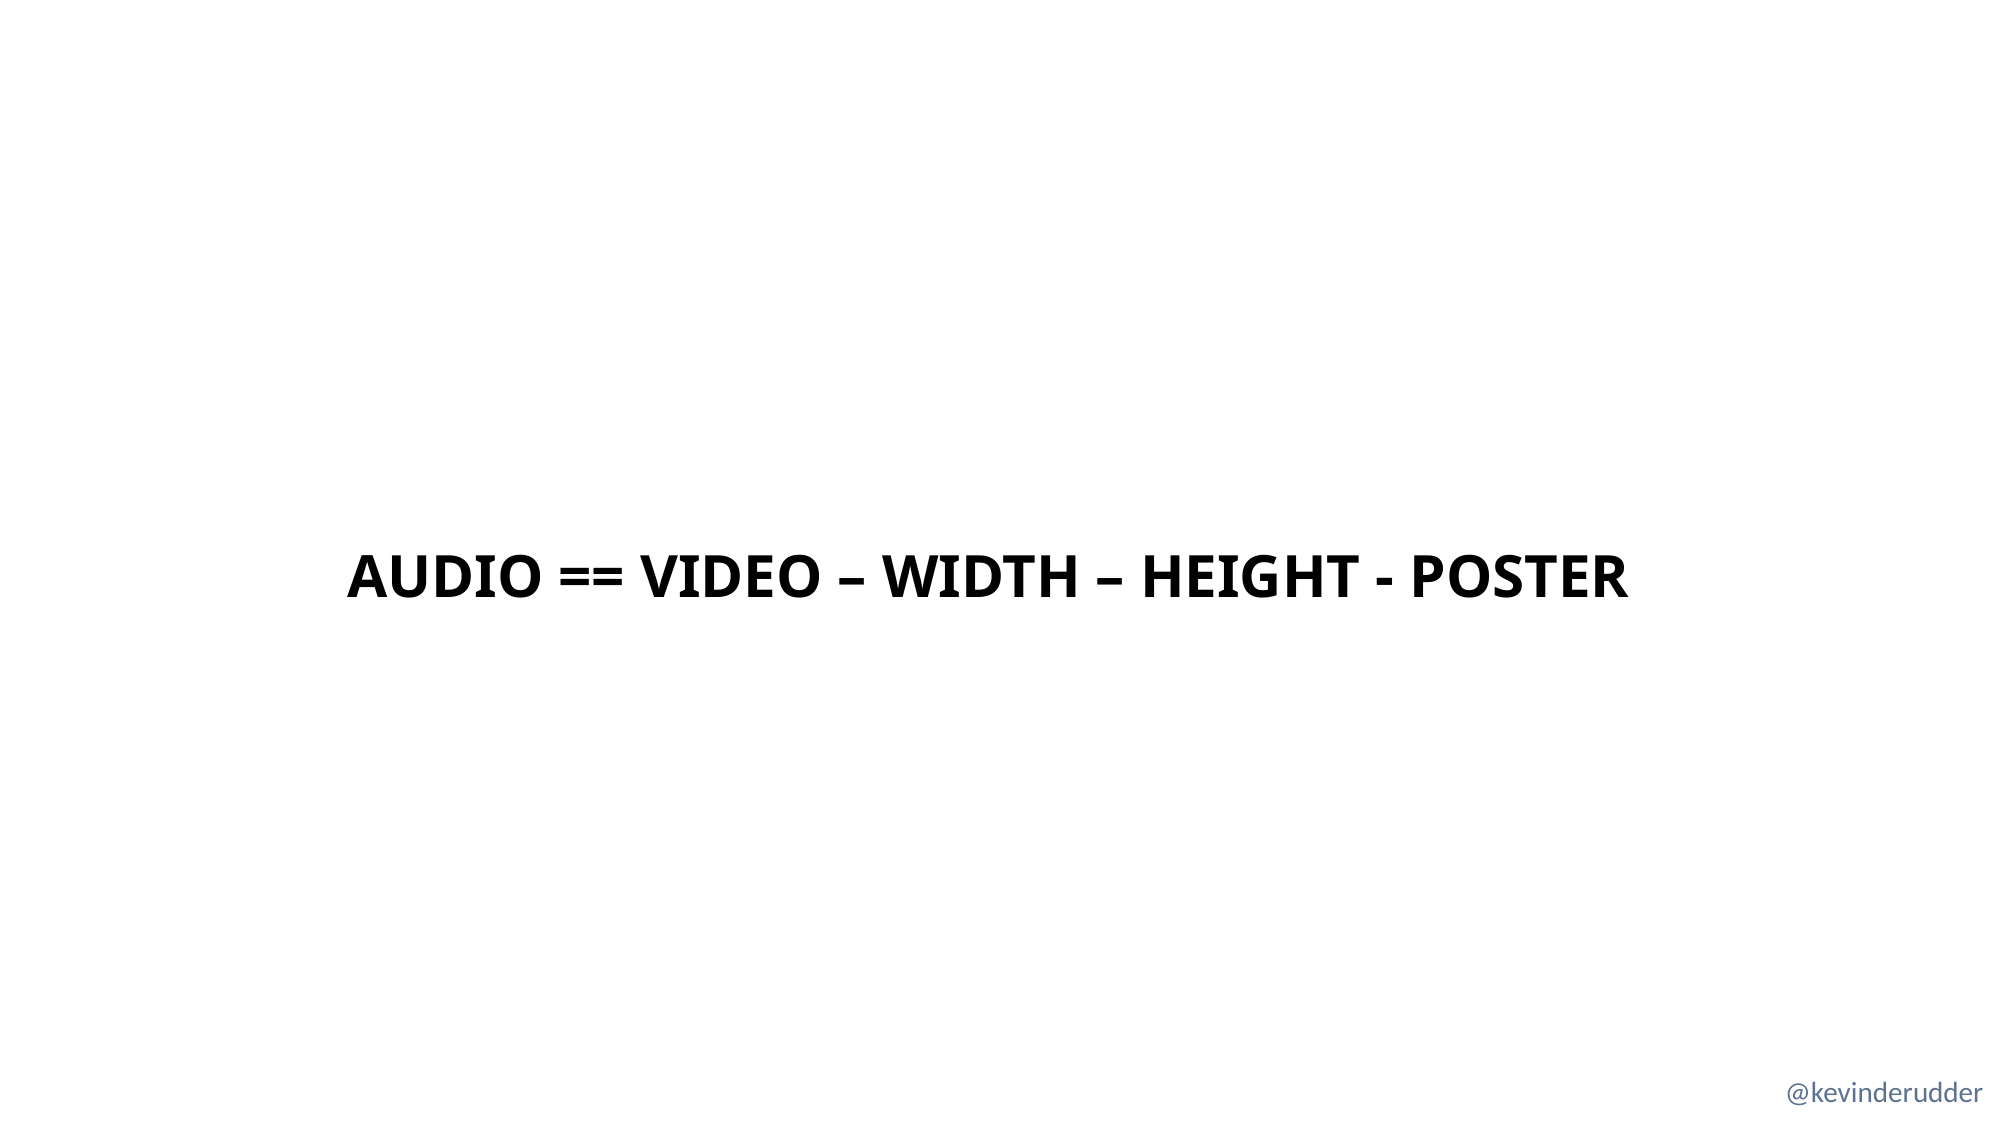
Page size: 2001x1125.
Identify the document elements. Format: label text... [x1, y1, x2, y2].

text_box Audio == Video – width – height - poster [332, 457, 1867, 699]
